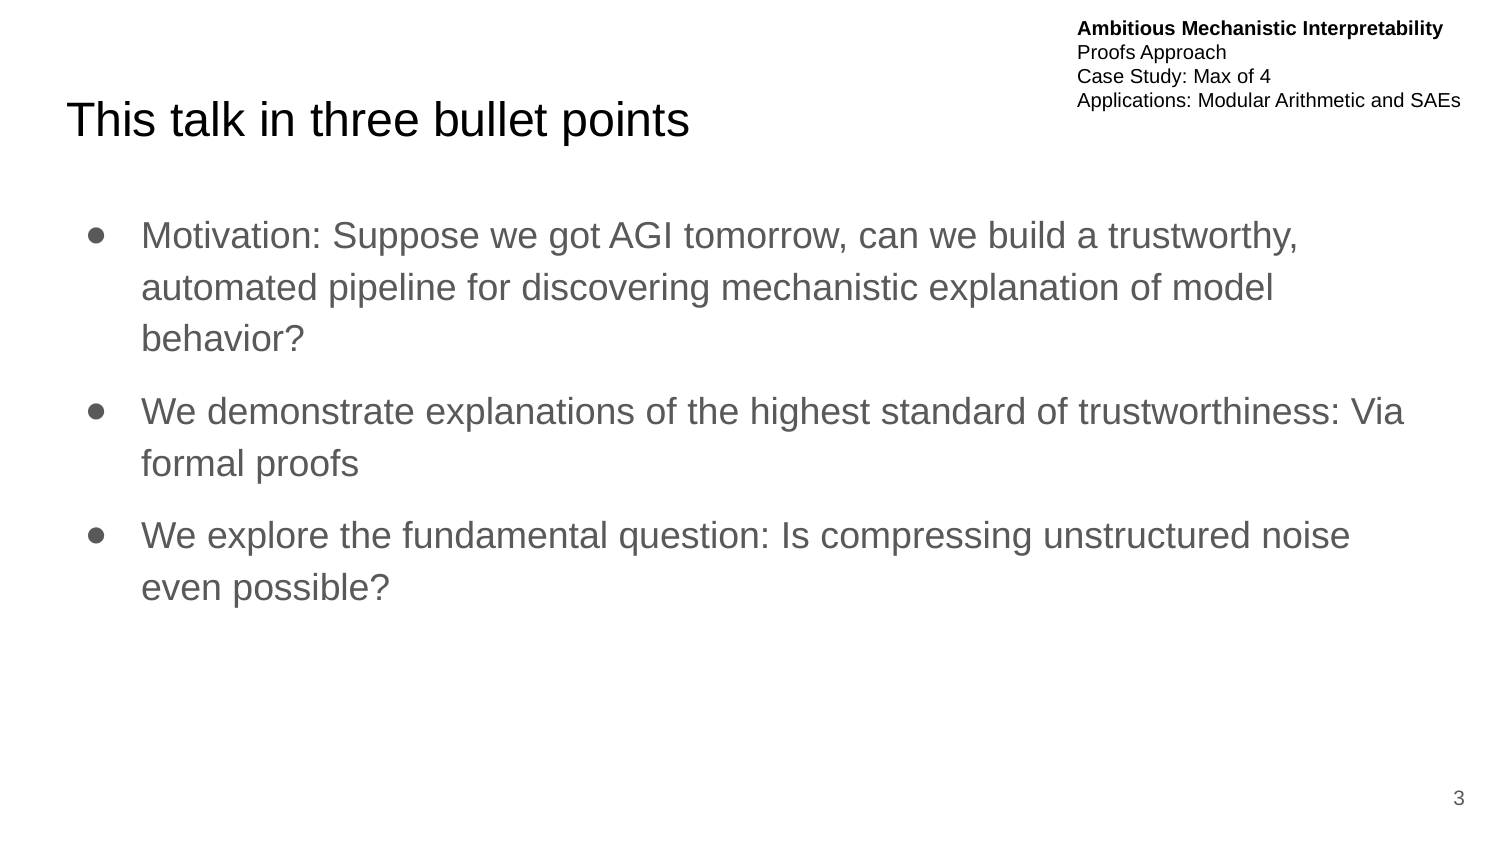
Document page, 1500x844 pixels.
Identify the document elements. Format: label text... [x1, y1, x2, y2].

list Motivation: Suppose we got AGI tomorrow, can we build a trustworthy, automated pipeline for discovering mechanistic explanation of model behavior? We demonstrate explanations of the highest standard of trustworthiness: Via formal proofs We explore the fundamental question: Is compressing unstructured noise even possible? [51, 189, 1449, 844]
title Ambitious Mechanistic Interpretability Proofs Approach Case Study: Max of 4 Applications: Modular Arithmetic and SAEs [1062, 0, 1500, 115]
title This talk in three bullet points [51, 72, 1449, 167]
slide_number ‹#› [1389, 764, 1480, 830]
